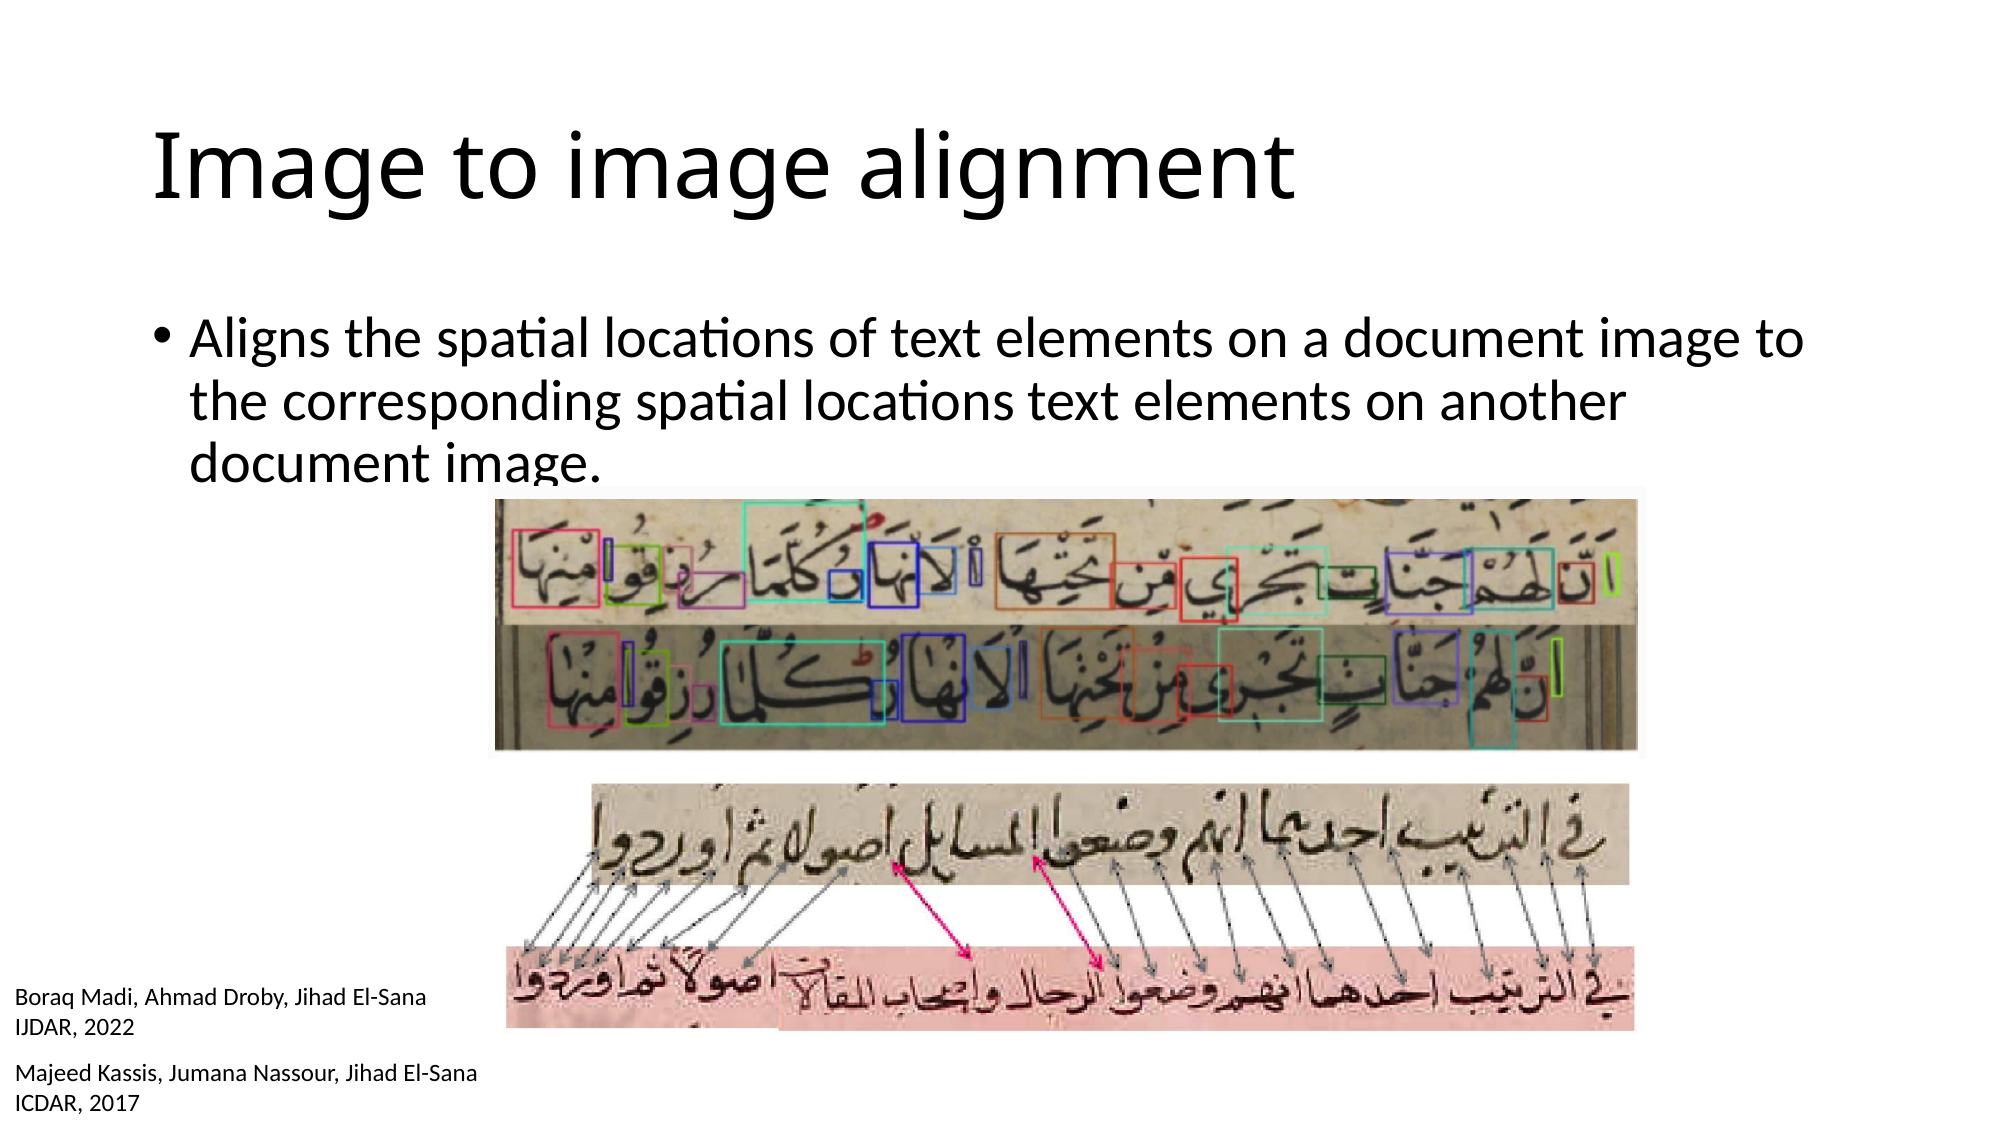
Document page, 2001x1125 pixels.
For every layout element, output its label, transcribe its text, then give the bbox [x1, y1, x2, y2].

list Aligns the spatial locations of text elements on a document image to the corresponding spatial locations text elements on another document image. [137, 299, 1863, 517]
picture [488, 769, 1646, 1043]
picture [488, 486, 1646, 759]
title Image to image alignment [137, 59, 1863, 278]
text_box Majeed Kassis, Jumana Nassour, Jihad El-Sana ICDAR, 2017 [0, 1049, 516, 1124]
text_box Boraq Madi, Ahmad Droby, Jihad El-Sana IJDAR, 2022 [0, 973, 450, 1049]
